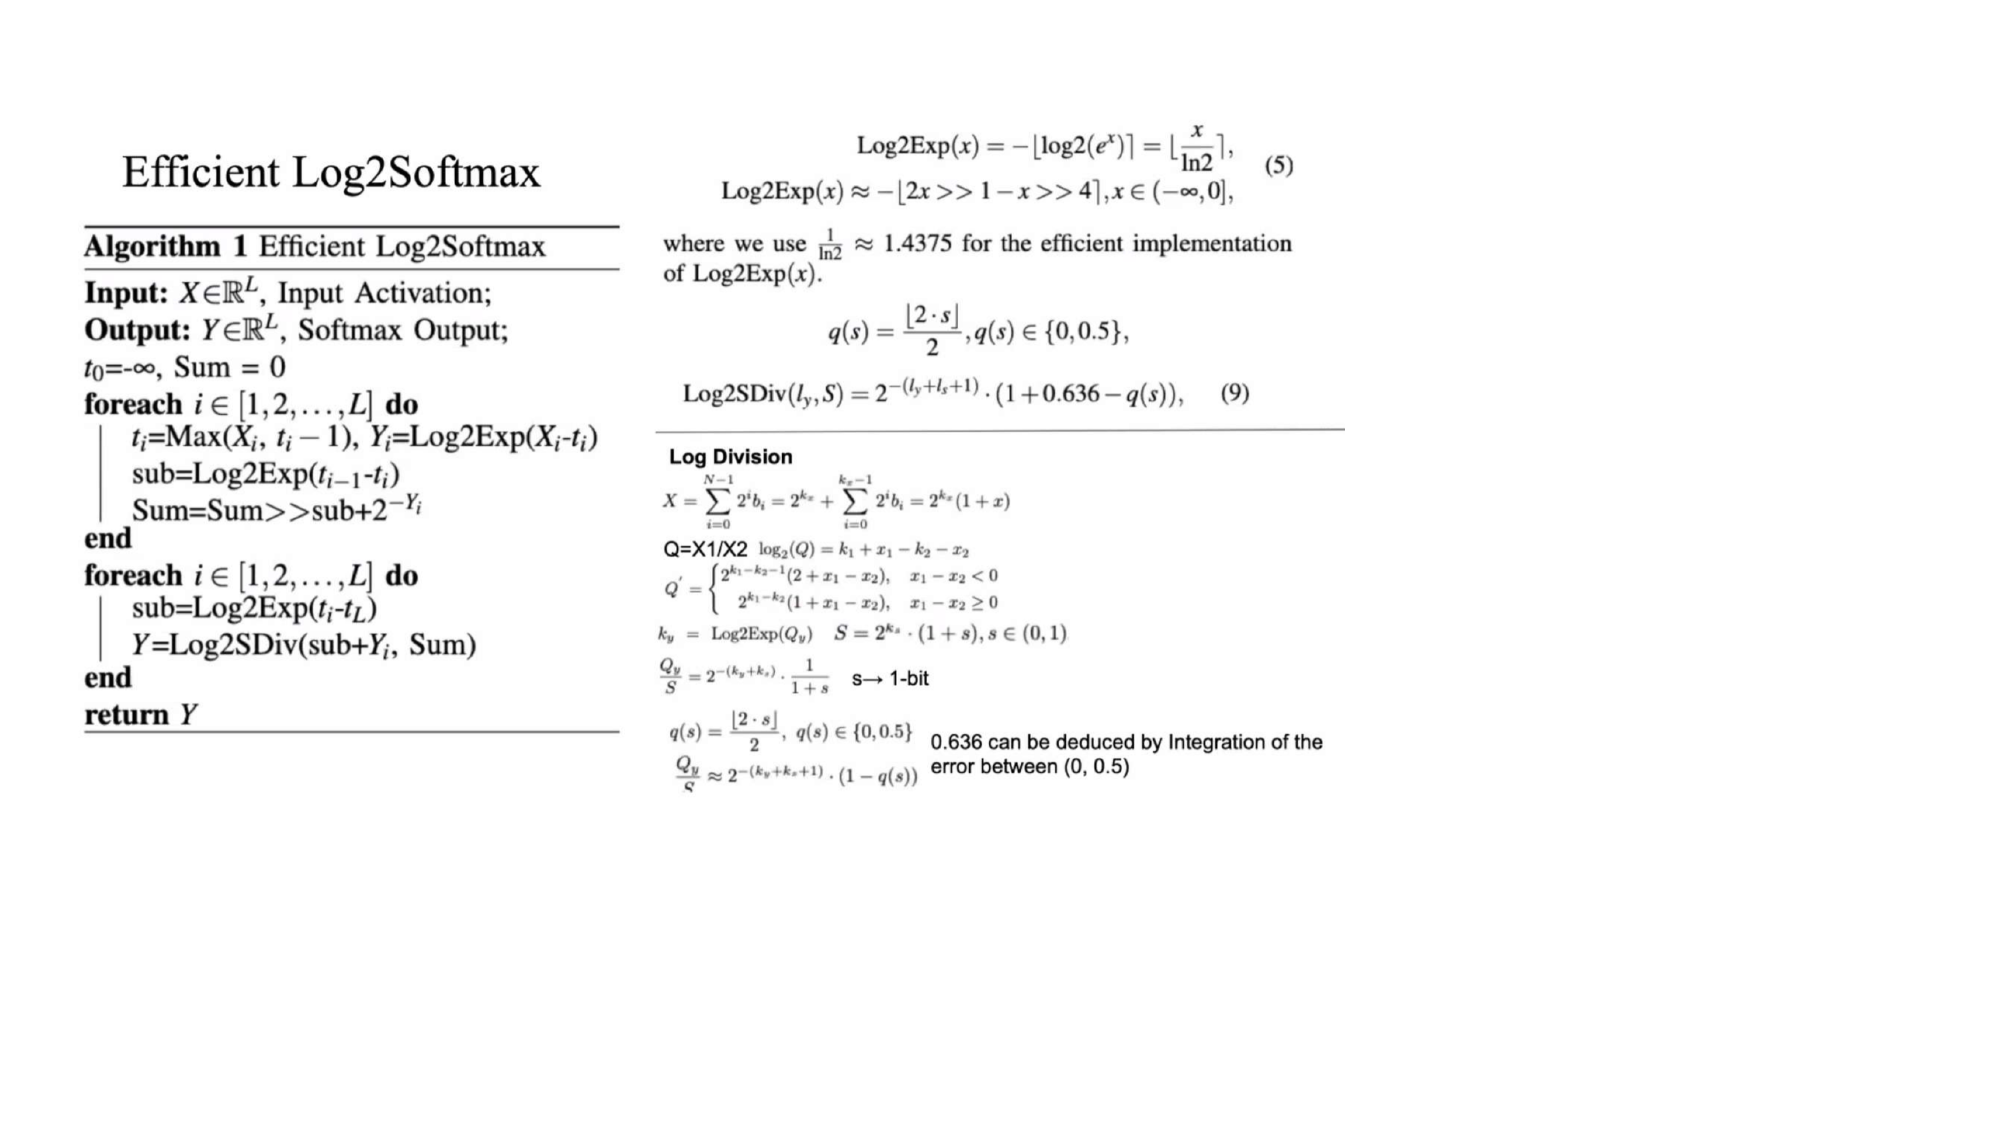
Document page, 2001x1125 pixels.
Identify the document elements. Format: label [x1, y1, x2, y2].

picture [69, 110, 1345, 809]
